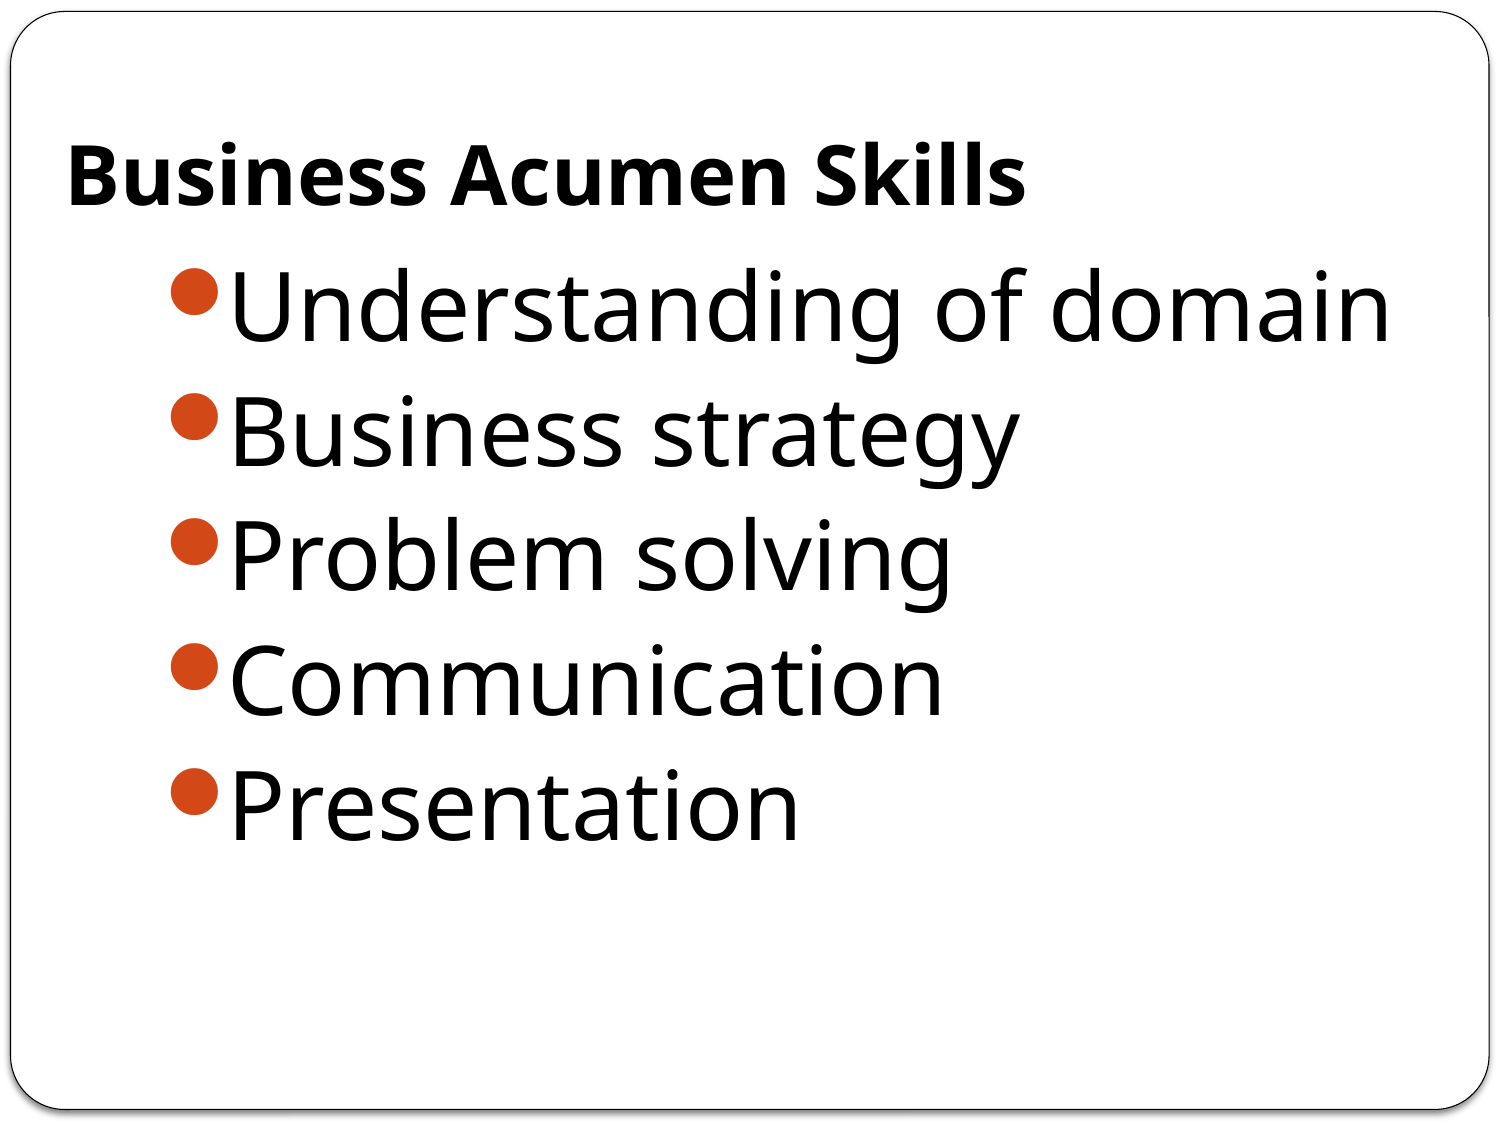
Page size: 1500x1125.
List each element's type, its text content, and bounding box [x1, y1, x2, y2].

title Business Acumen Skills [50, 50, 1325, 238]
list Understanding of domain Business strategy Problem solving Communication Presentation [150, 237, 1425, 988]
